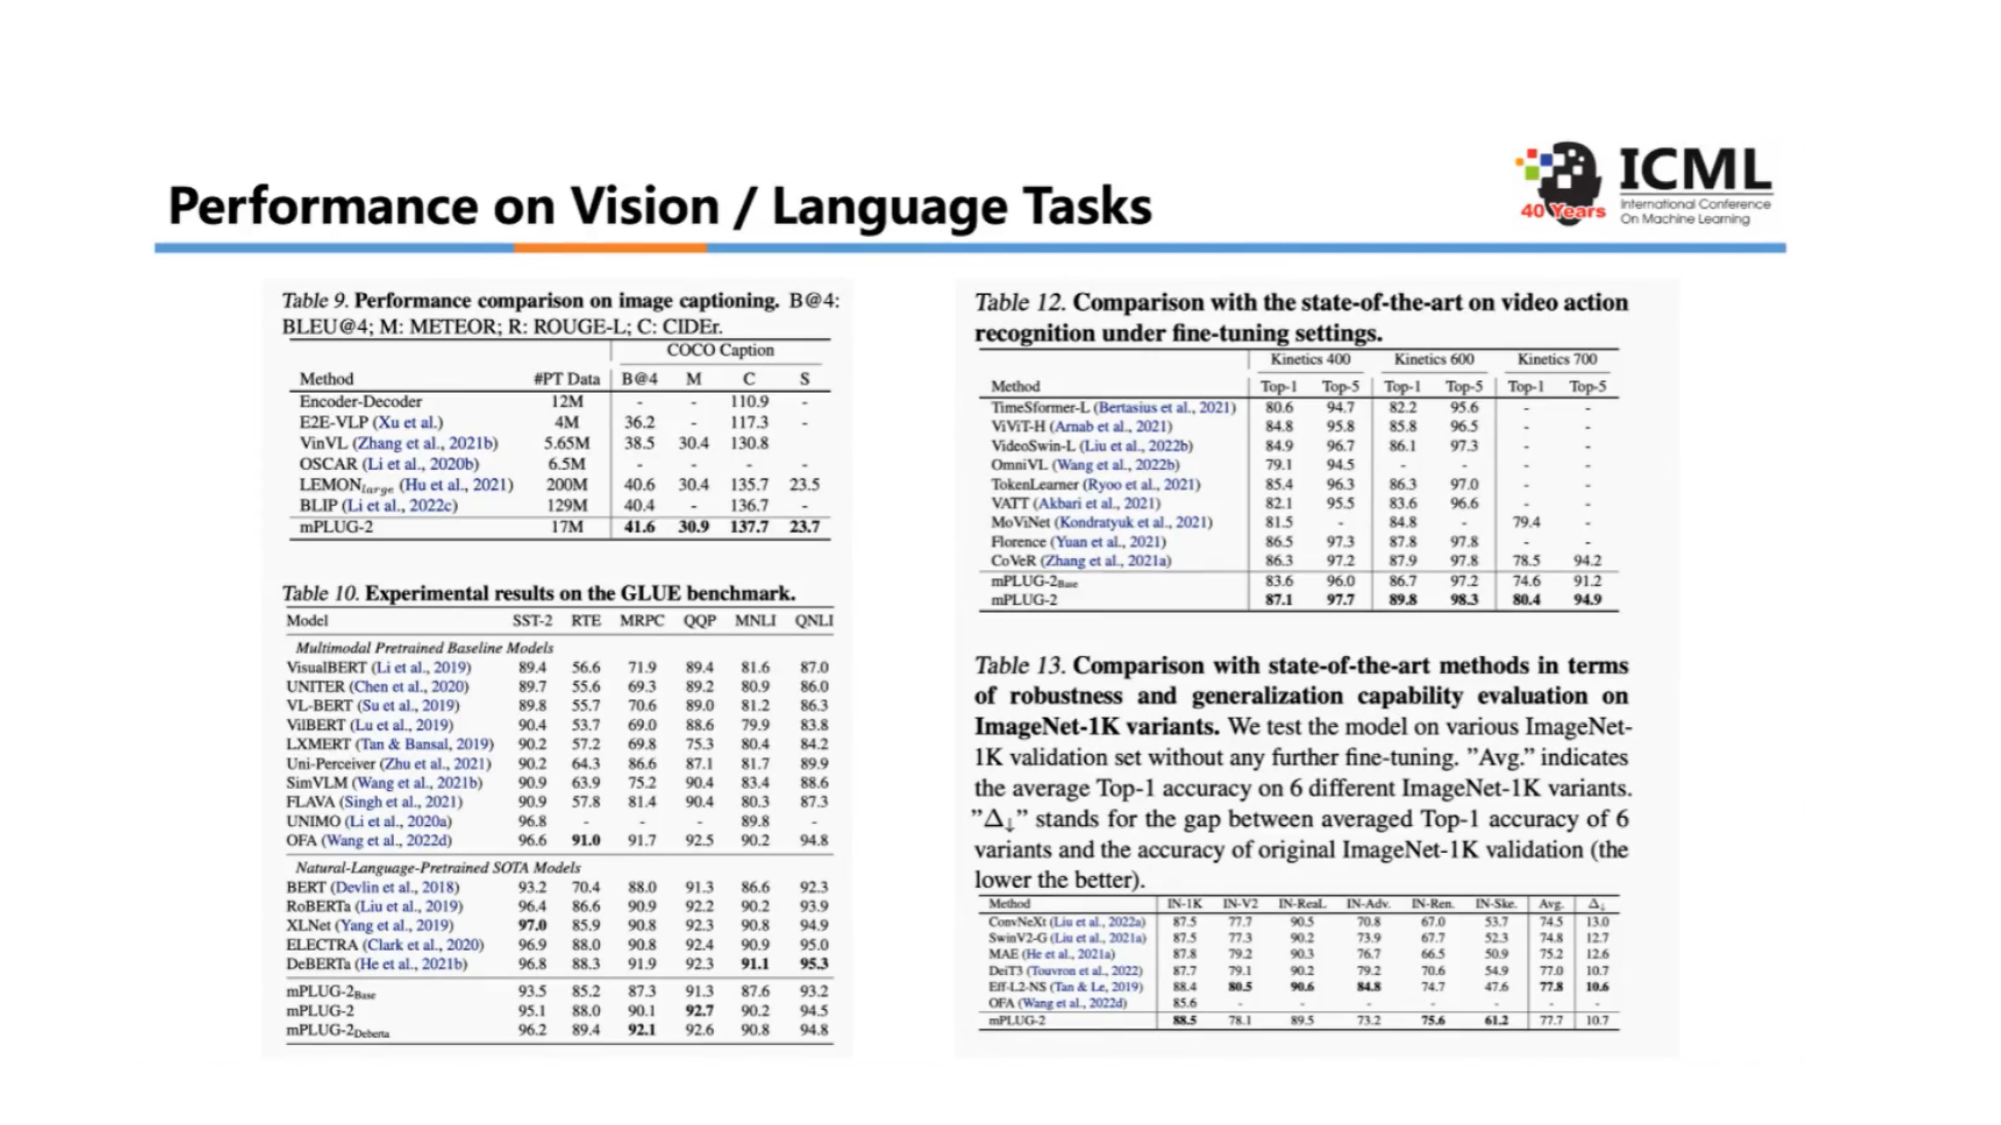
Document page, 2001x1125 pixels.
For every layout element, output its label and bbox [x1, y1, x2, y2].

list [137, 138, 1805, 1066]
